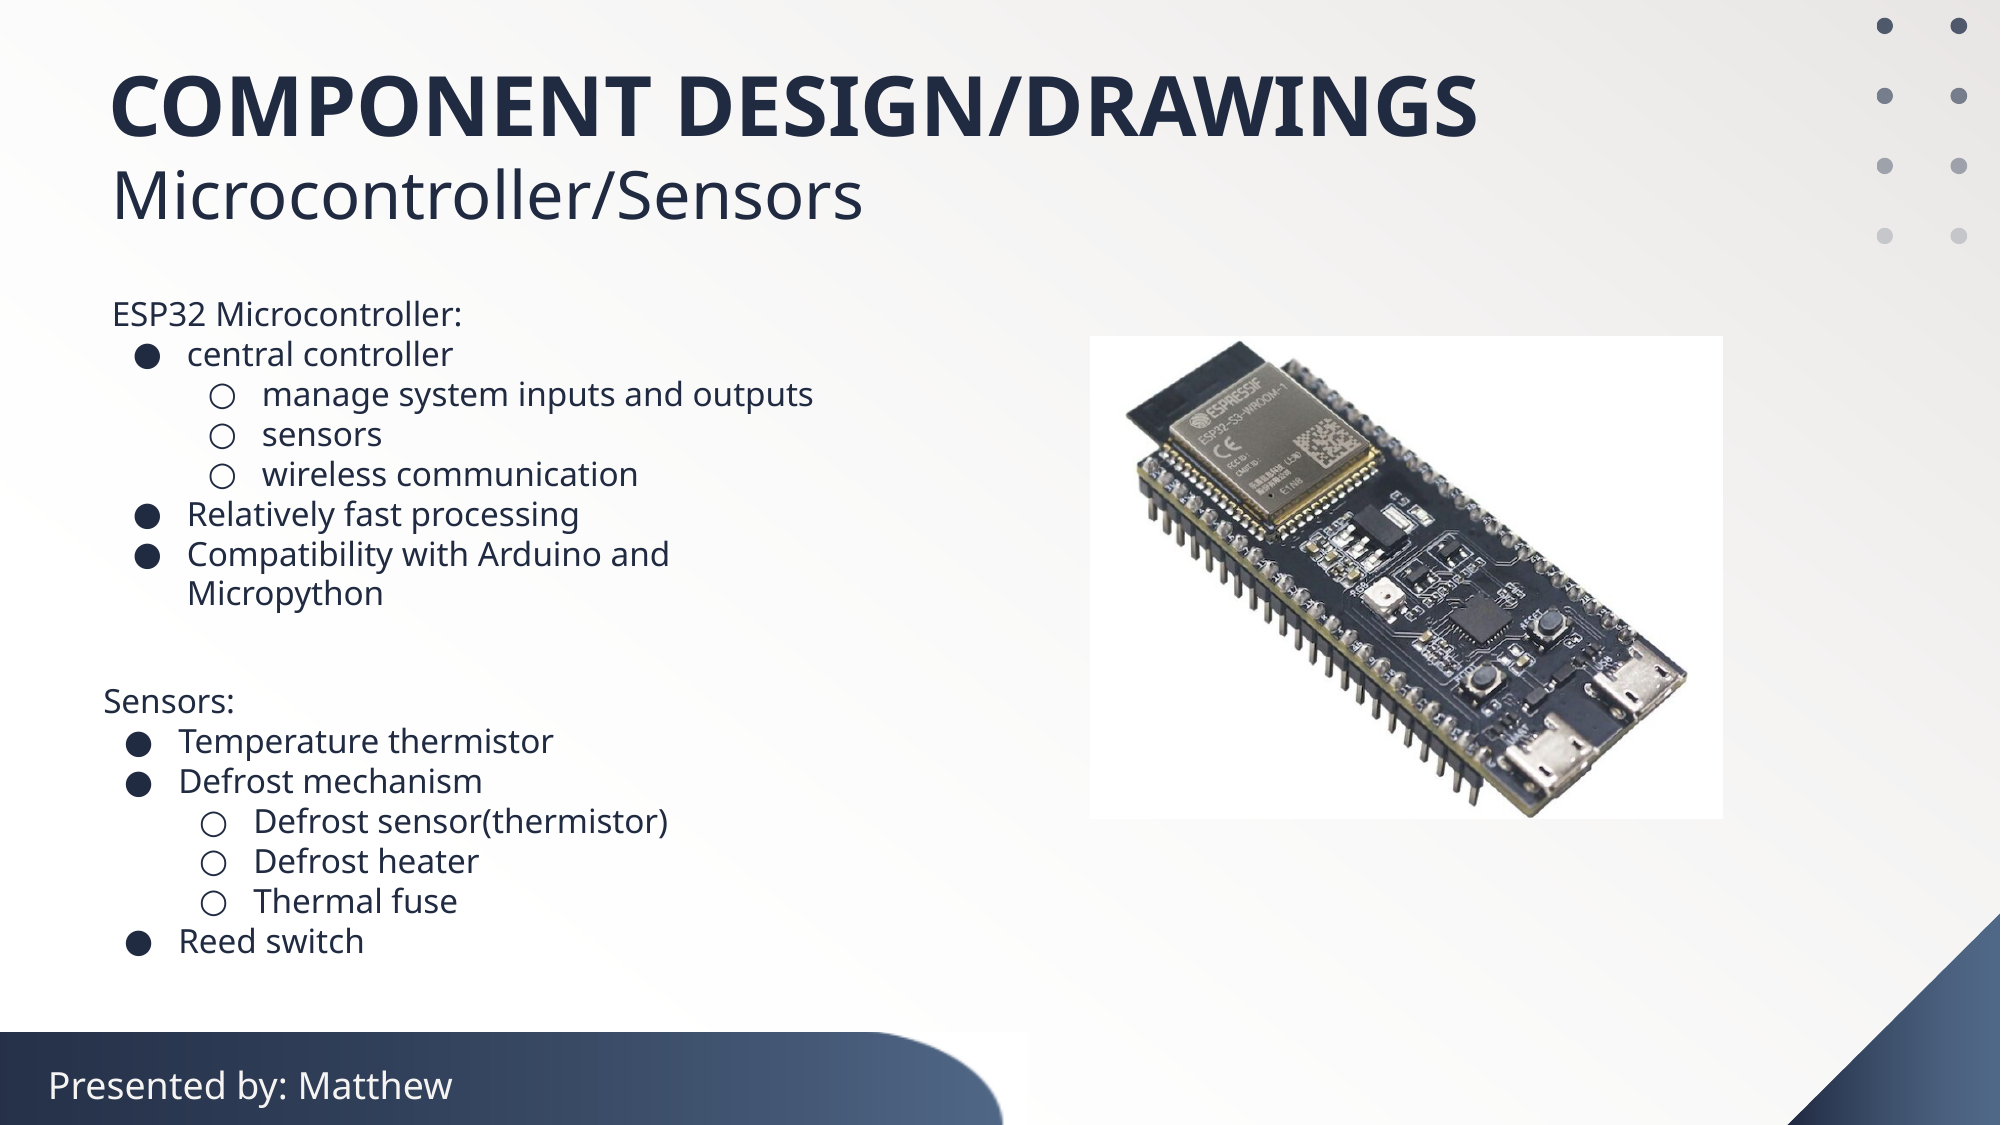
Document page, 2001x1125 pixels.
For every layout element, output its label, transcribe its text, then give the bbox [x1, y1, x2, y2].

title COMPONENT DESIGN/DRAWINGS [88, 33, 1774, 159]
text_box ESP32 Microcontroller: central controller manage system inputs and outputs sensors wireless communication Relatively fast processing Compatibility with Arduino and Micropython [96, 279, 886, 665]
text_box Microcontroller/Sensors [96, 138, 1098, 279]
text_box Sensors: Temperature thermistor Defrost mechanism Defrost sensor(thermistor) Defrost heater Thermal fuse Reed switch [88, 665, 1180, 975]
picture [0, 0, 2001, 1125]
